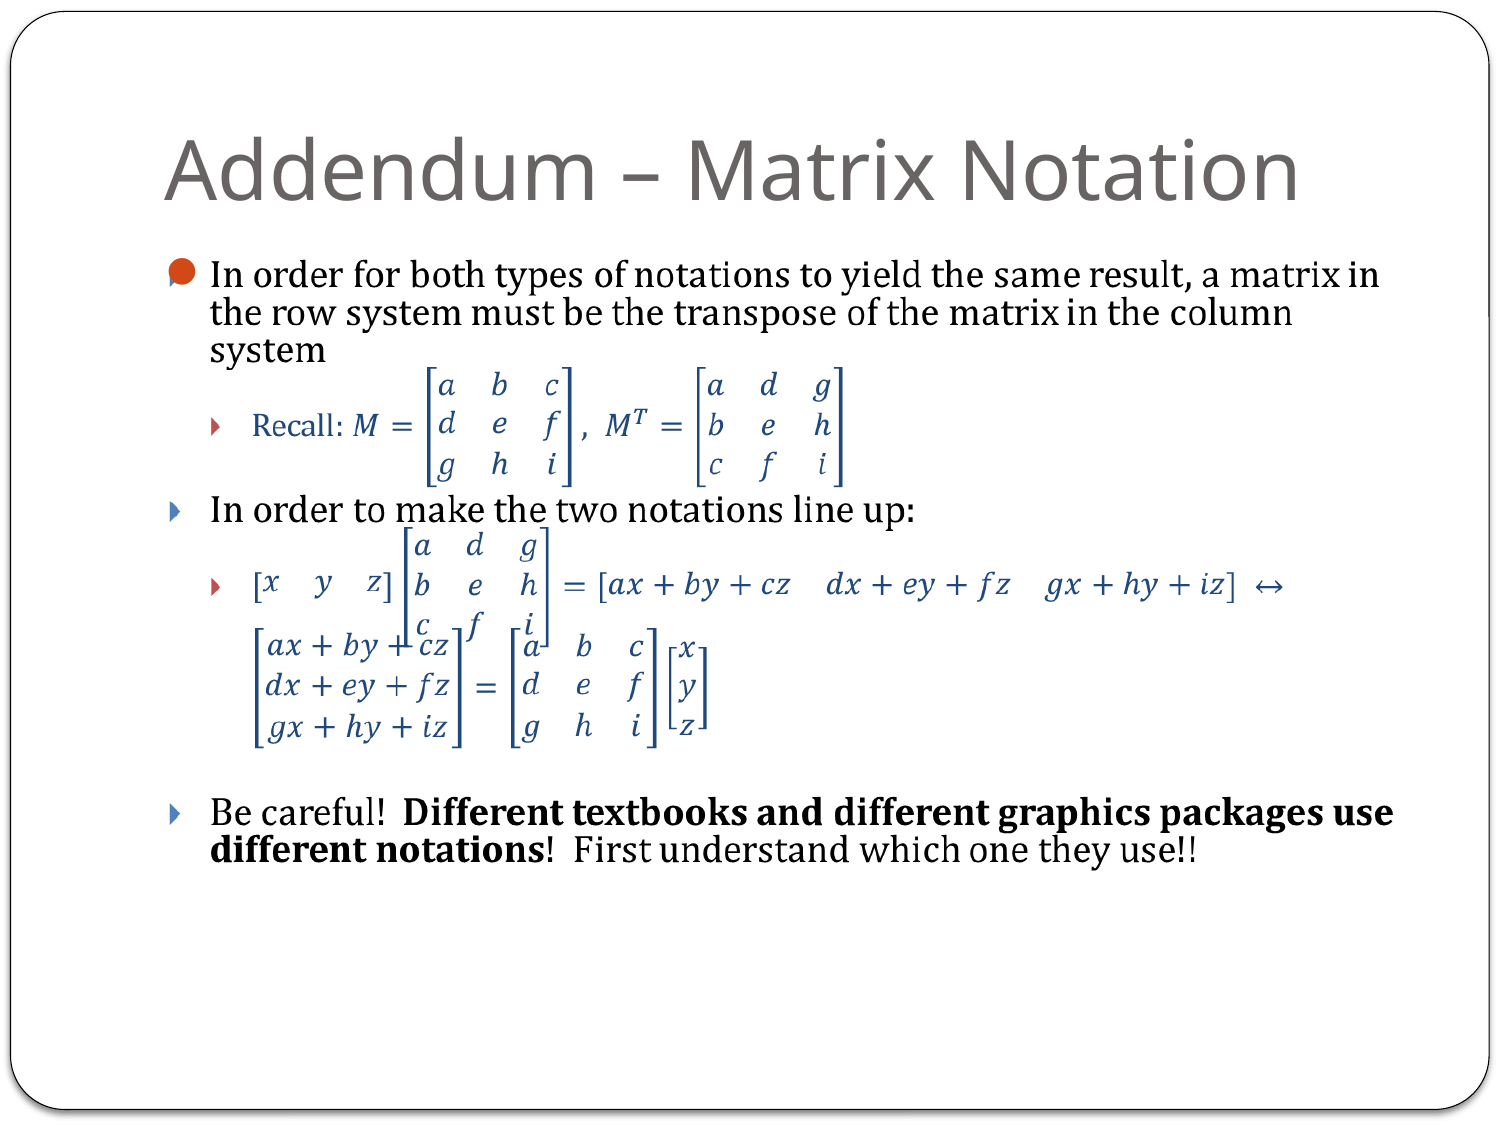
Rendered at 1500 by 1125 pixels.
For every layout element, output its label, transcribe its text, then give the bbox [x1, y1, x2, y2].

list [150, 237, 1425, 988]
title Addendum – Matrix Notation [150, 45, 1425, 233]
